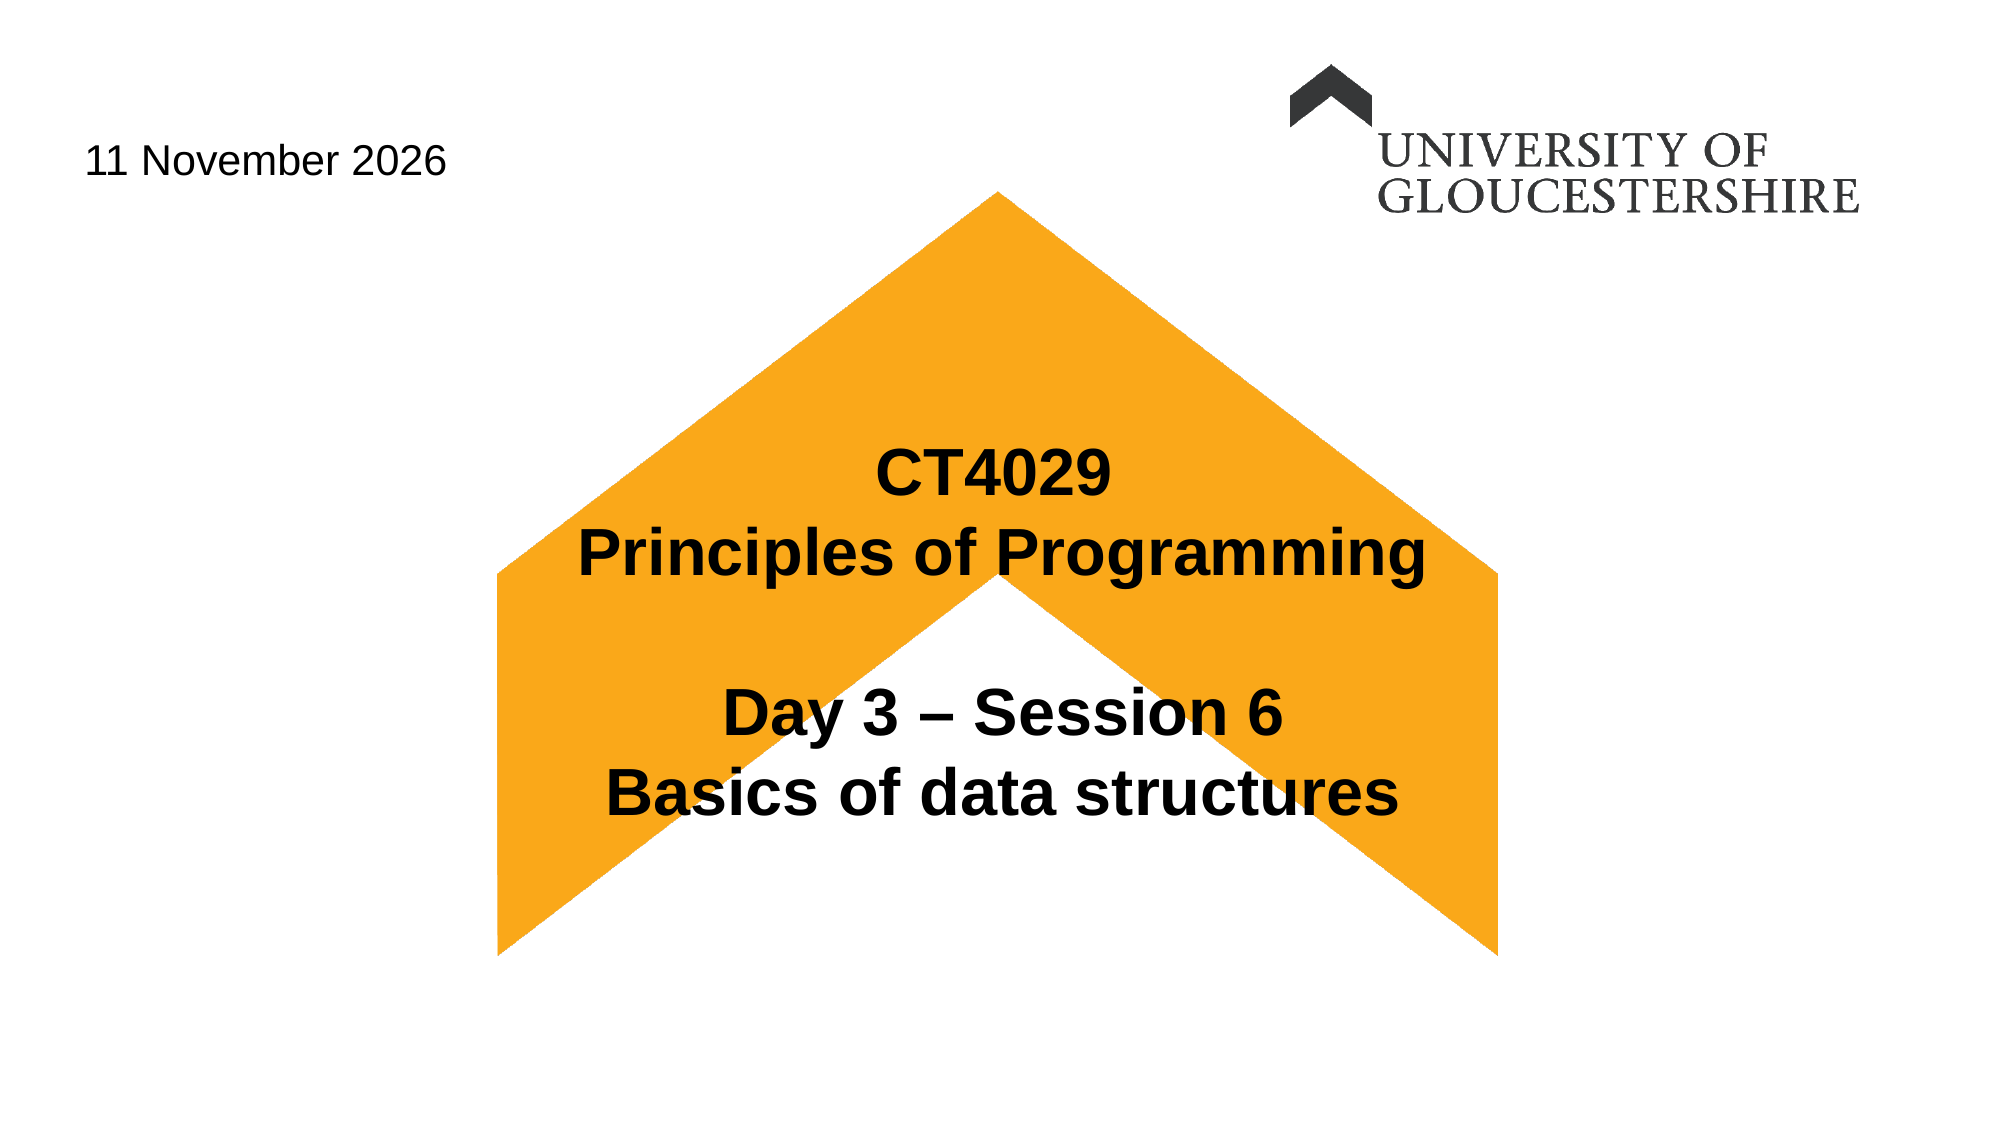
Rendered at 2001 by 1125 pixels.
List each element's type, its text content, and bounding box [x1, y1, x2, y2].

picture [497, 917, 1498, 956]
picture [497, 64, 1859, 340]
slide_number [84, 132, 535, 193]
title CT4029 Principles of Programming Day 3 – Session 6 Basics of data structures [82, 340, 1925, 917]
